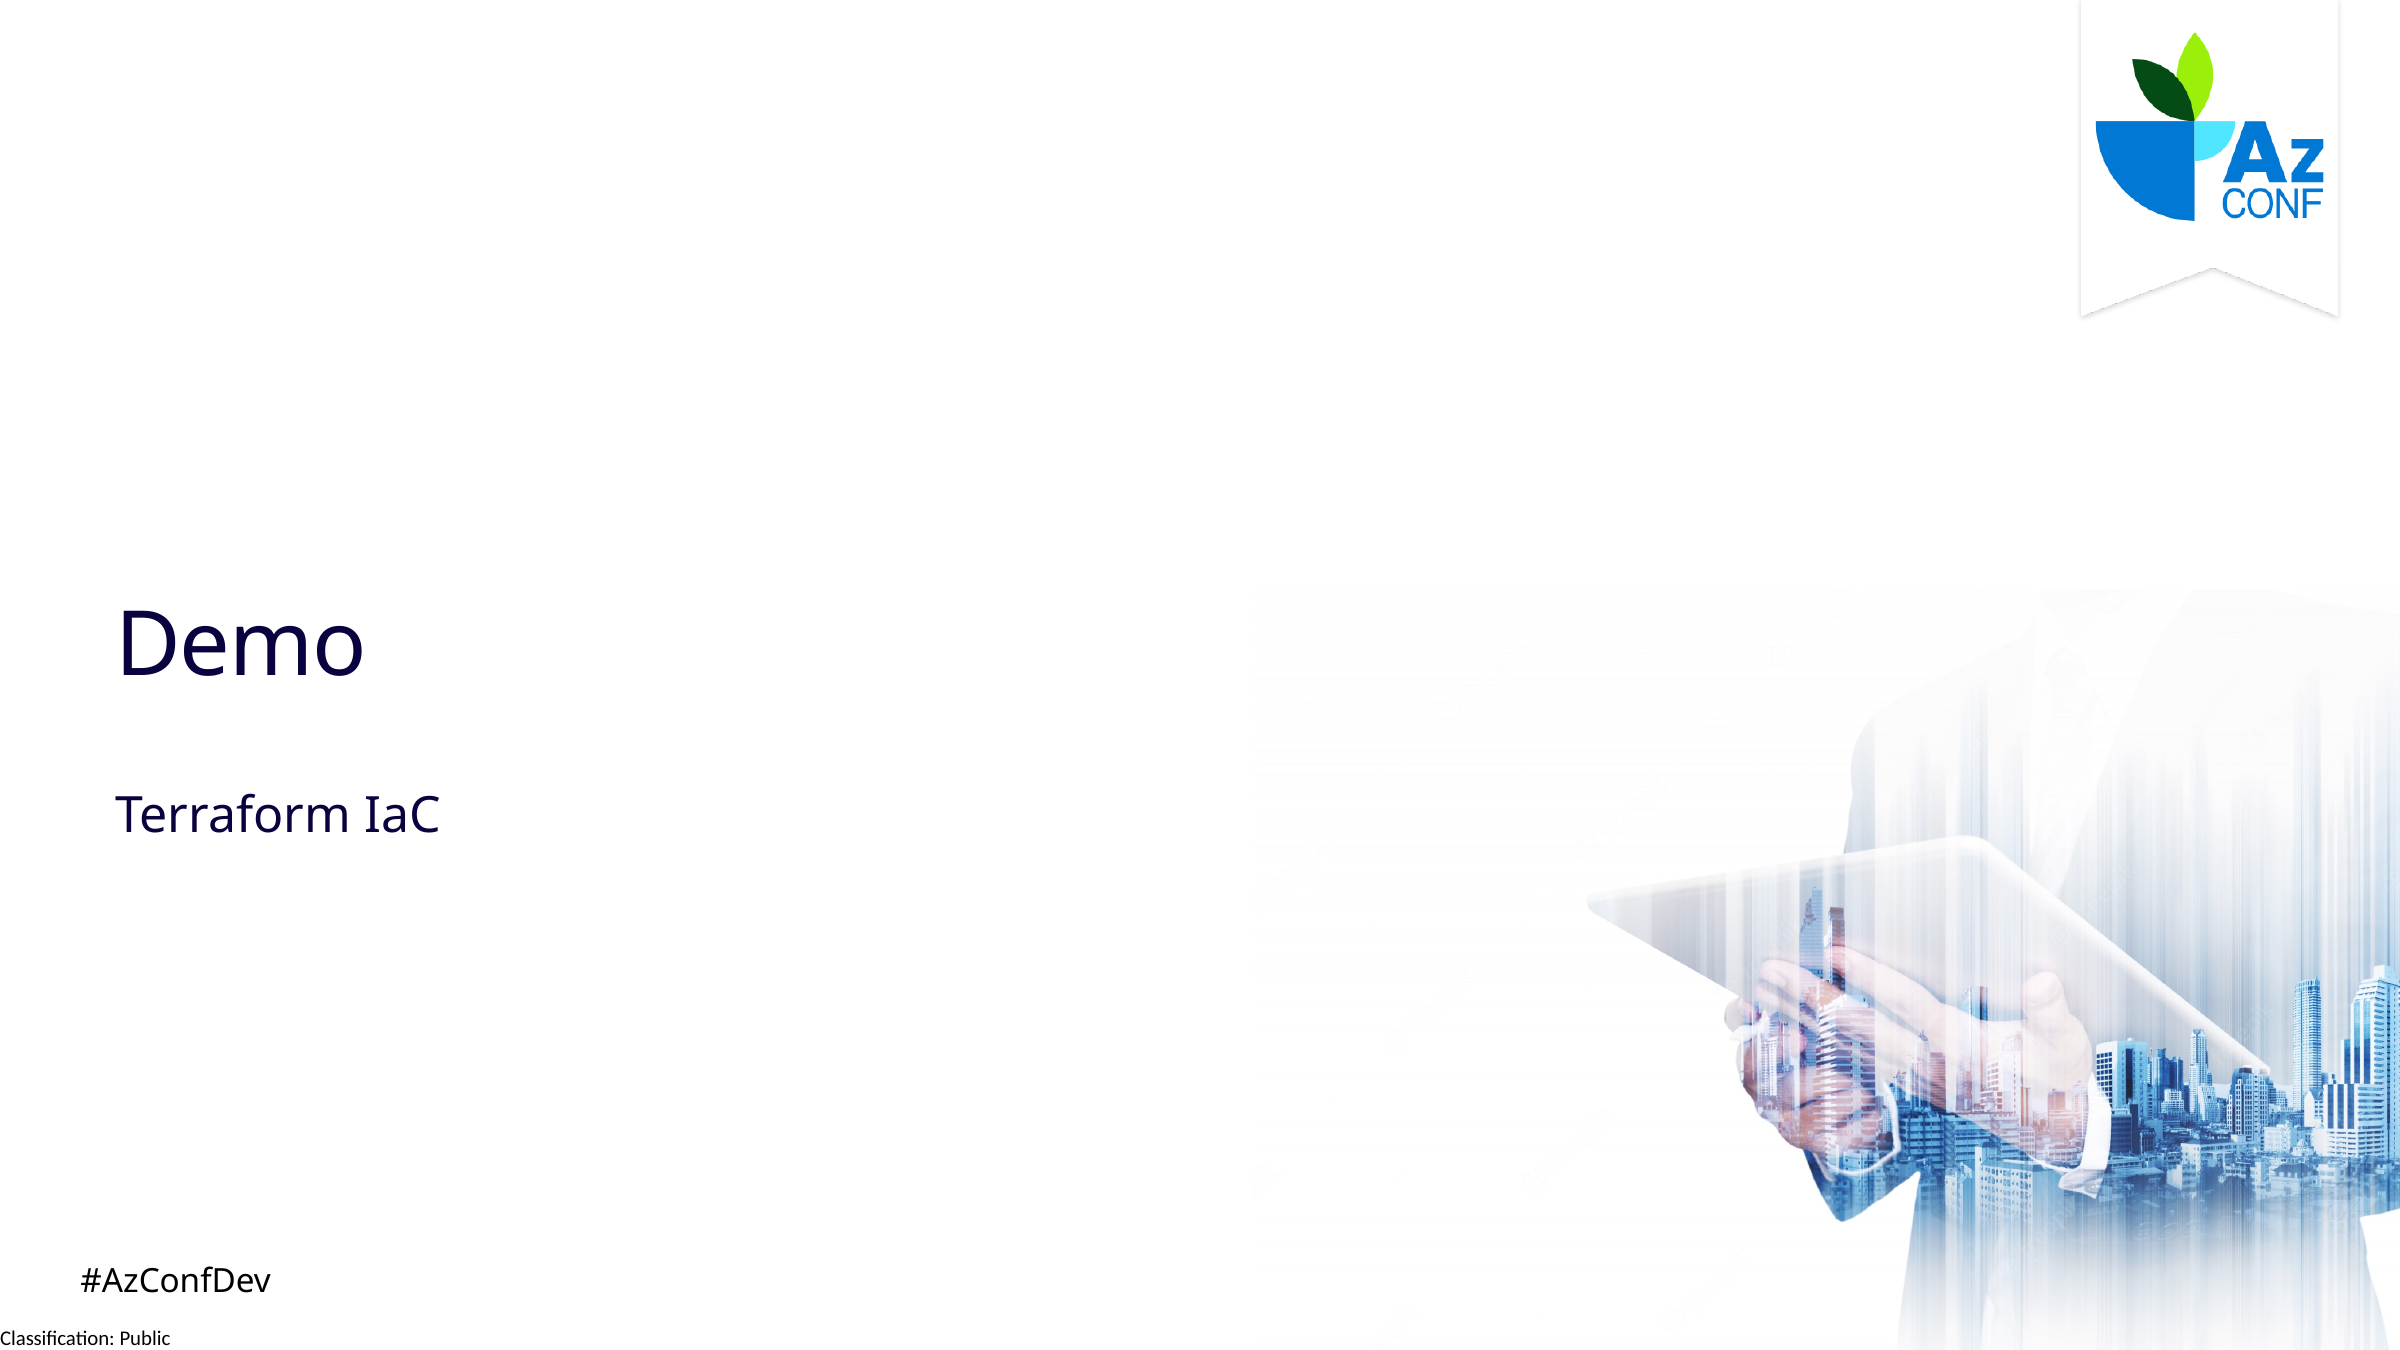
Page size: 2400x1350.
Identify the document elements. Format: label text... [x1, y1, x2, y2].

picture [1252, 589, 2400, 1350]
title Demo [115, 597, 1916, 696]
picture [2073, 0, 2346, 326]
list Terraform IaC [115, 782, 1916, 844]
